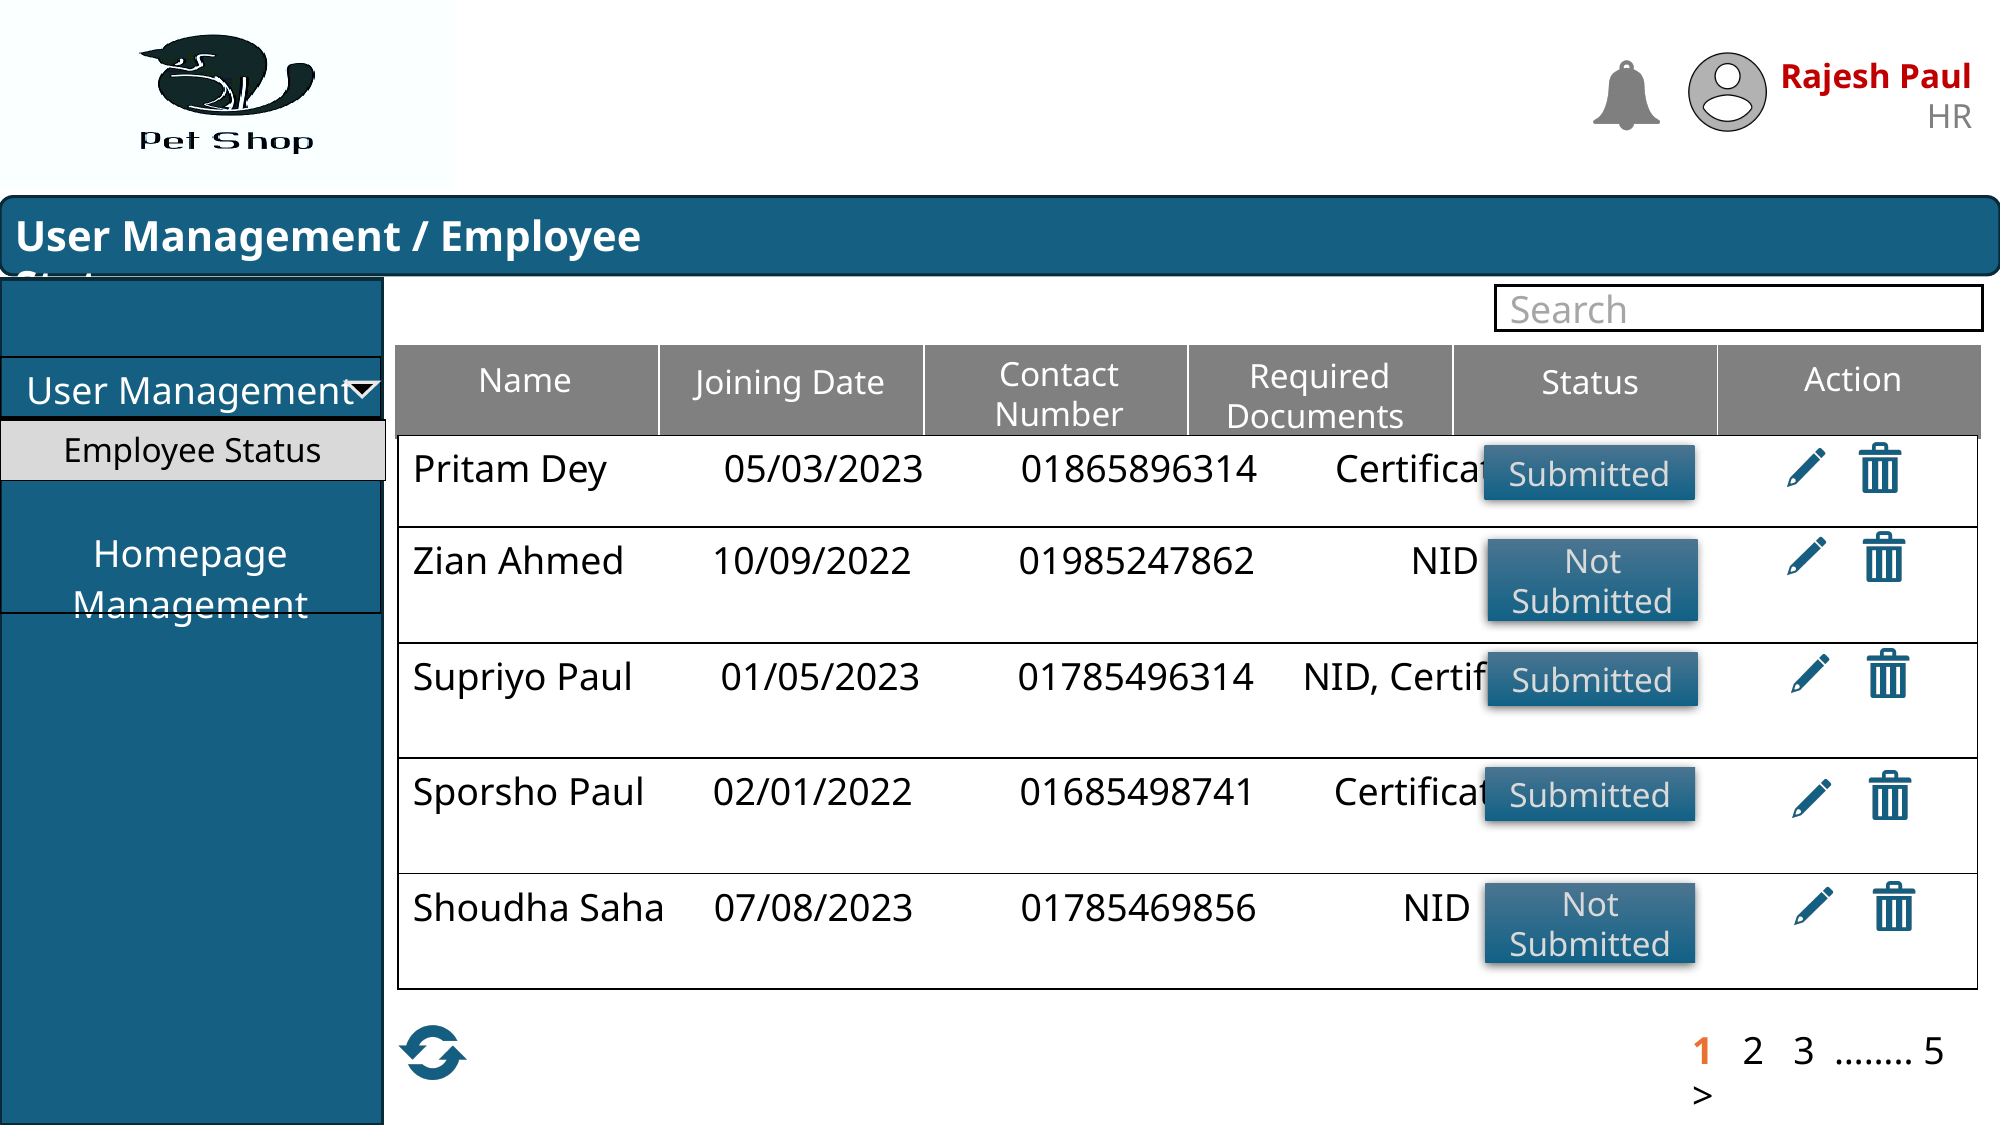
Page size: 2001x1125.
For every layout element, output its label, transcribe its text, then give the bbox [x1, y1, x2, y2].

picture [1854, 526, 1915, 587]
picture [0, 0, 456, 189]
table_cell Zian Ahmed 10/09/2022 01985247862 NID [399, 528, 1977, 642]
text_box Joining Date [670, 353, 910, 409]
picture [1783, 532, 1830, 580]
picture [1863, 875, 1924, 937]
text_box Search [1494, 284, 1984, 332]
text_box [342, 380, 382, 399]
table_header [1189, 345, 1452, 435]
text_box 1 2 3 …….. 5 > [1677, 1019, 1973, 1124]
picture [1782, 444, 1830, 491]
text_box Contact Number [966, 345, 1152, 441]
picture [1686, 51, 1768, 133]
text_box Not Submitted [1485, 883, 1696, 963]
table_header [660, 345, 923, 435]
table_header Employee Status [1, 421, 385, 480]
table_cell Shoudha Saha 07/08/2023 01785469856 NID [399, 874, 1977, 988]
table_header [1454, 345, 1717, 435]
picture [1788, 775, 1836, 823]
table_cell Homepage Management [1, 481, 380, 612]
table_header [1152, 345, 1187, 435]
text_box Name [456, 351, 594, 407]
picture [1786, 649, 1834, 697]
table_header User Management [1, 358, 380, 416]
picture [1790, 882, 1837, 930]
text_box Submitted [1485, 767, 1696, 821]
text_box [1, 195, 2000, 277]
table_cell Supriyo Paul 01/05/2023 01785496314 NID, Certificates [399, 644, 1977, 757]
text_box Submitted [1487, 652, 1698, 706]
text_box Required Documents [1210, 347, 1430, 443]
picture [1860, 764, 1921, 826]
text_box Not Submitted [1487, 539, 1698, 621]
table_header Pritam Dey 05/03/2023 01865896314 Certificates [399, 436, 1977, 526]
table_header [1718, 345, 1981, 439]
picture [1580, 49, 1673, 142]
table_cell Sporsho Paul 02/01/2022 01685498741 Certificates [399, 759, 1977, 873]
text_box User Management / Employee Status [0, 201, 783, 317]
text_box Action [1784, 350, 1922, 406]
text_box Submitted [1484, 445, 1695, 500]
text_box Status [1521, 353, 1659, 409]
picture [1858, 642, 1919, 704]
table_header [395, 345, 658, 439]
picture [396, 1016, 469, 1089]
text_box [0, 277, 384, 419]
text_box [0, 481, 384, 1125]
picture [1849, 437, 1911, 498]
text_box Rajesh Paul HR [1301, 48, 1988, 143]
table_header [925, 345, 966, 435]
